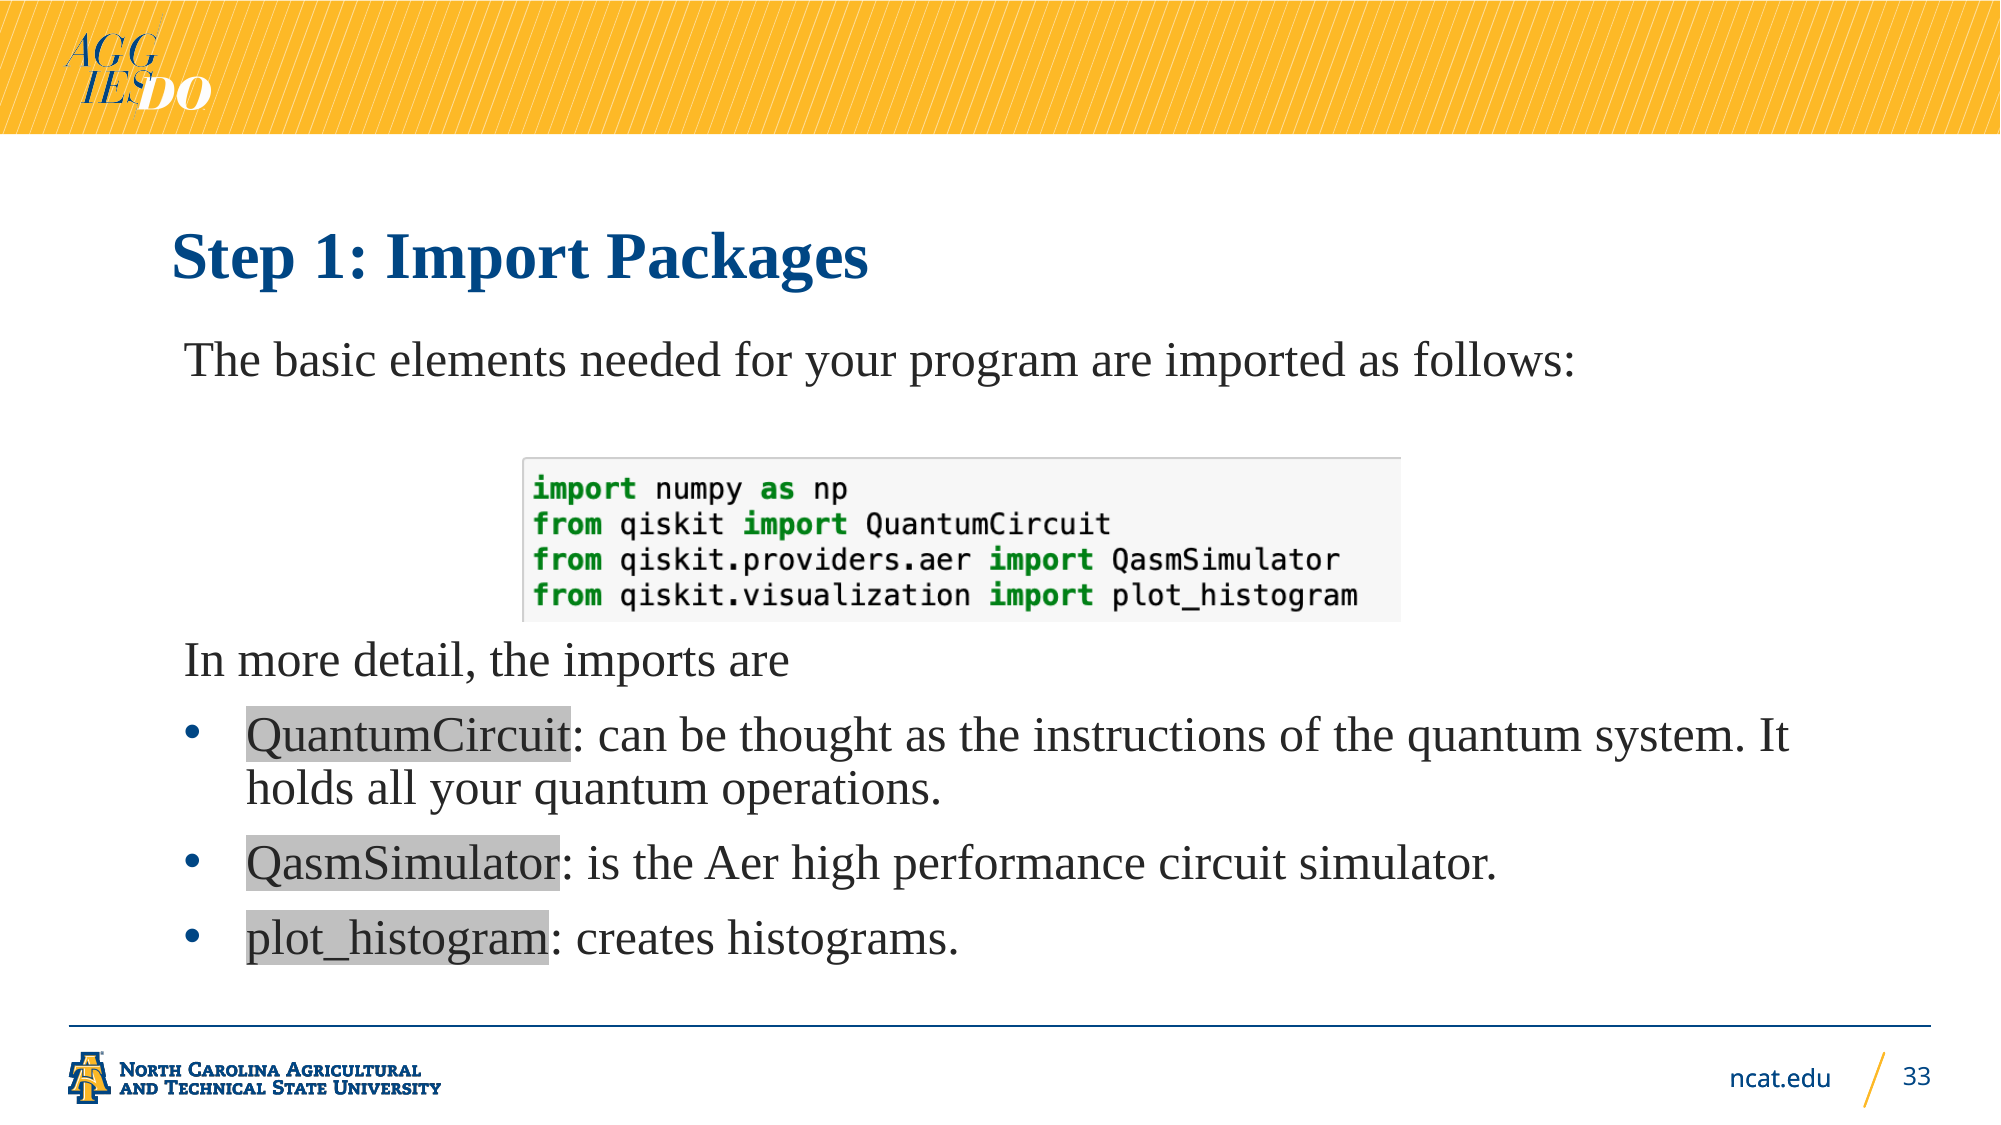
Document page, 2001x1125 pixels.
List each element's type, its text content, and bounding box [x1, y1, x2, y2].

slide_number 33 [1851, 1052, 1932, 1103]
list The basic elements needed for your program are imported as follows: In more detail, the imports are QuantumCircuit: can be thought as the instructions of the quantum system. It holds all your quantum operations. QasmSimulator: is the Aer high performance circuit simulator. plot_histogram: creates histograms. [156, 326, 1844, 861]
picture [521, 457, 1402, 623]
title Step 1: Import Packages [156, 213, 1844, 306]
picture [68, 1051, 441, 1104]
picture [63, 13, 211, 120]
